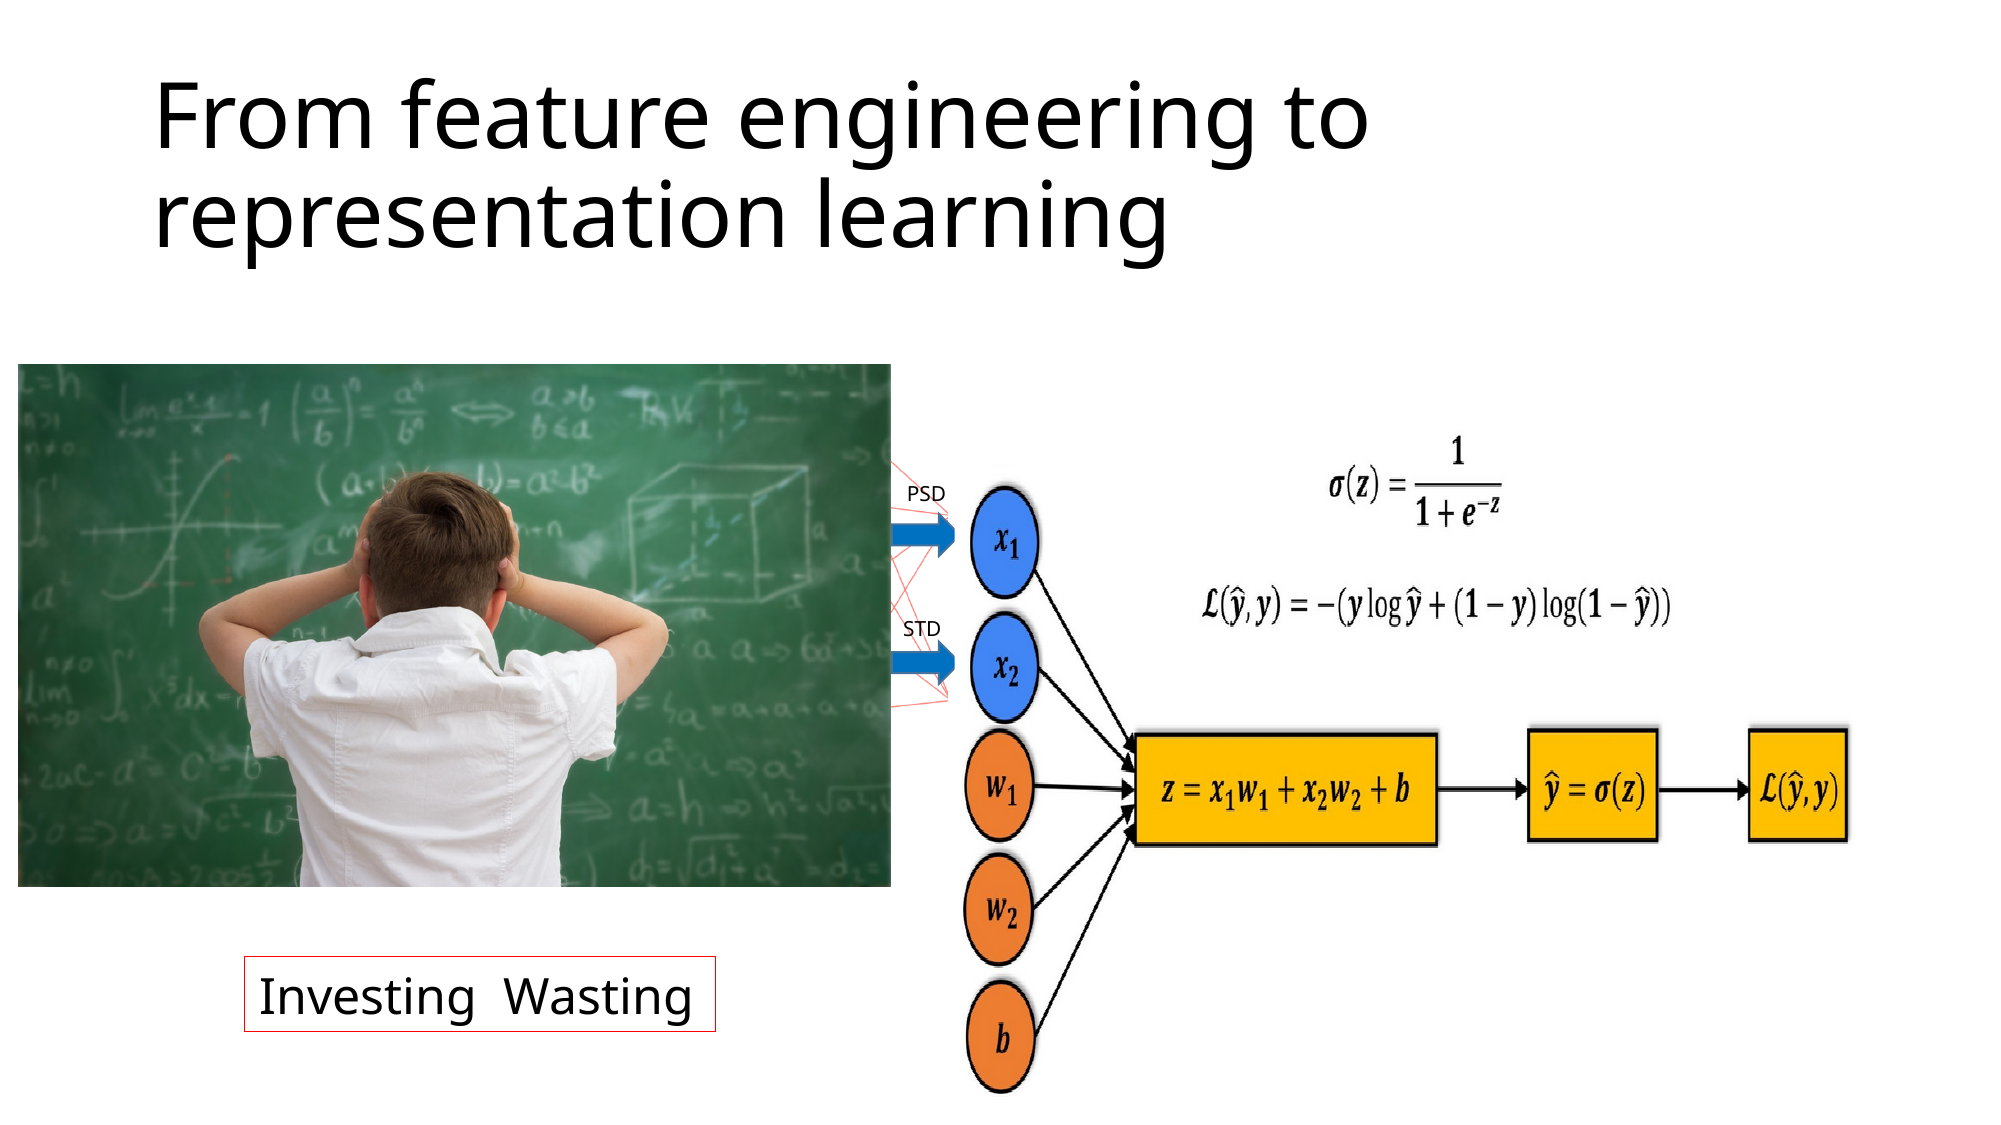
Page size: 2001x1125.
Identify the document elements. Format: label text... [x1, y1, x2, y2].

picture [18, 364, 1063, 887]
title From feature engineering to representation learning [137, 59, 1863, 278]
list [948, 386, 1895, 1112]
picture [954, 468, 1045, 725]
